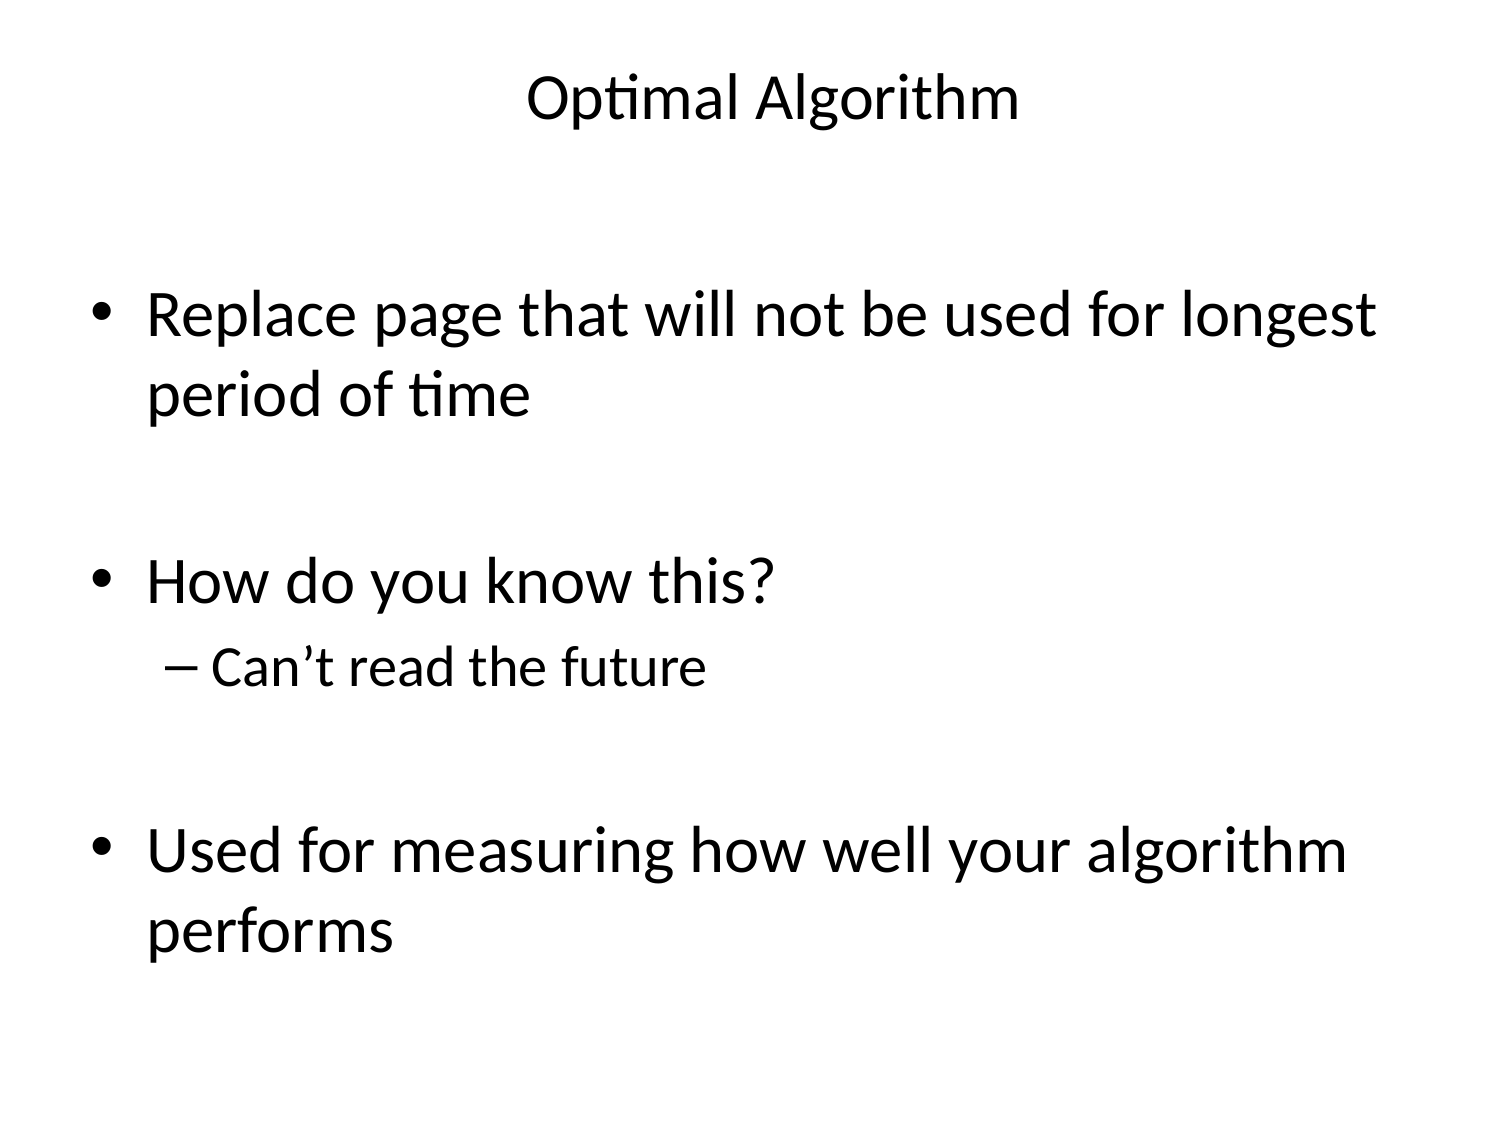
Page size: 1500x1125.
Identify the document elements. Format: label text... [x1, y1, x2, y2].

title Optimal Algorithm [122, 45, 1425, 141]
list Replace page that will not be used for longest period of time How do you know this? Can’t read the future Used for measuring how well your algorithm performs [75, 262, 1425, 1005]
